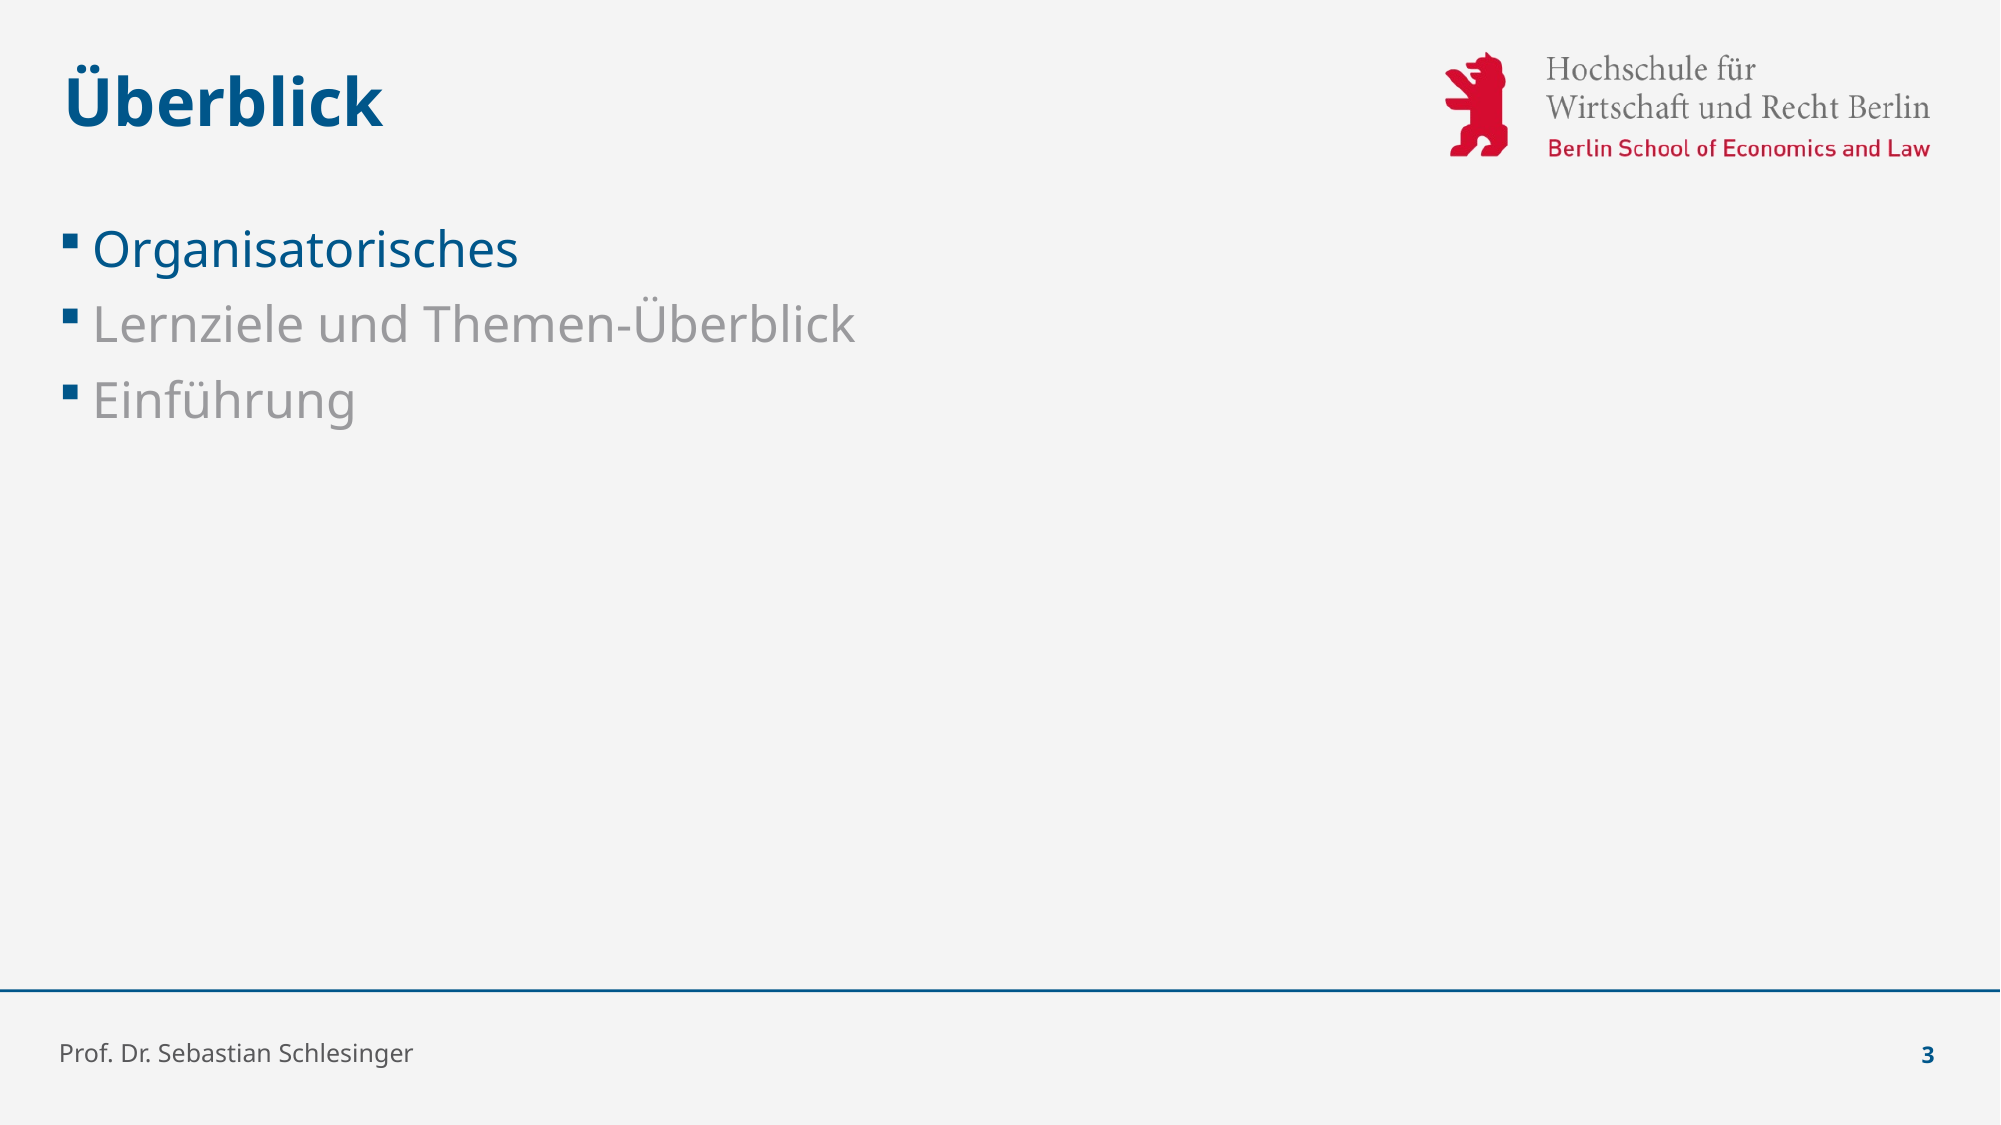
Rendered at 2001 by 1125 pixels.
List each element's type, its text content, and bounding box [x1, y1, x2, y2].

footer Prof. Dr. Sebastian Schlesinger [58, 1012, 1440, 1072]
picture [1434, 49, 1937, 165]
slide_number 3 [1805, 1012, 1941, 1072]
title Überblick [63, 60, 1314, 155]
list Organisatorisches Lernziele und Themen-Überblick Einführung [59, 212, 1941, 943]
